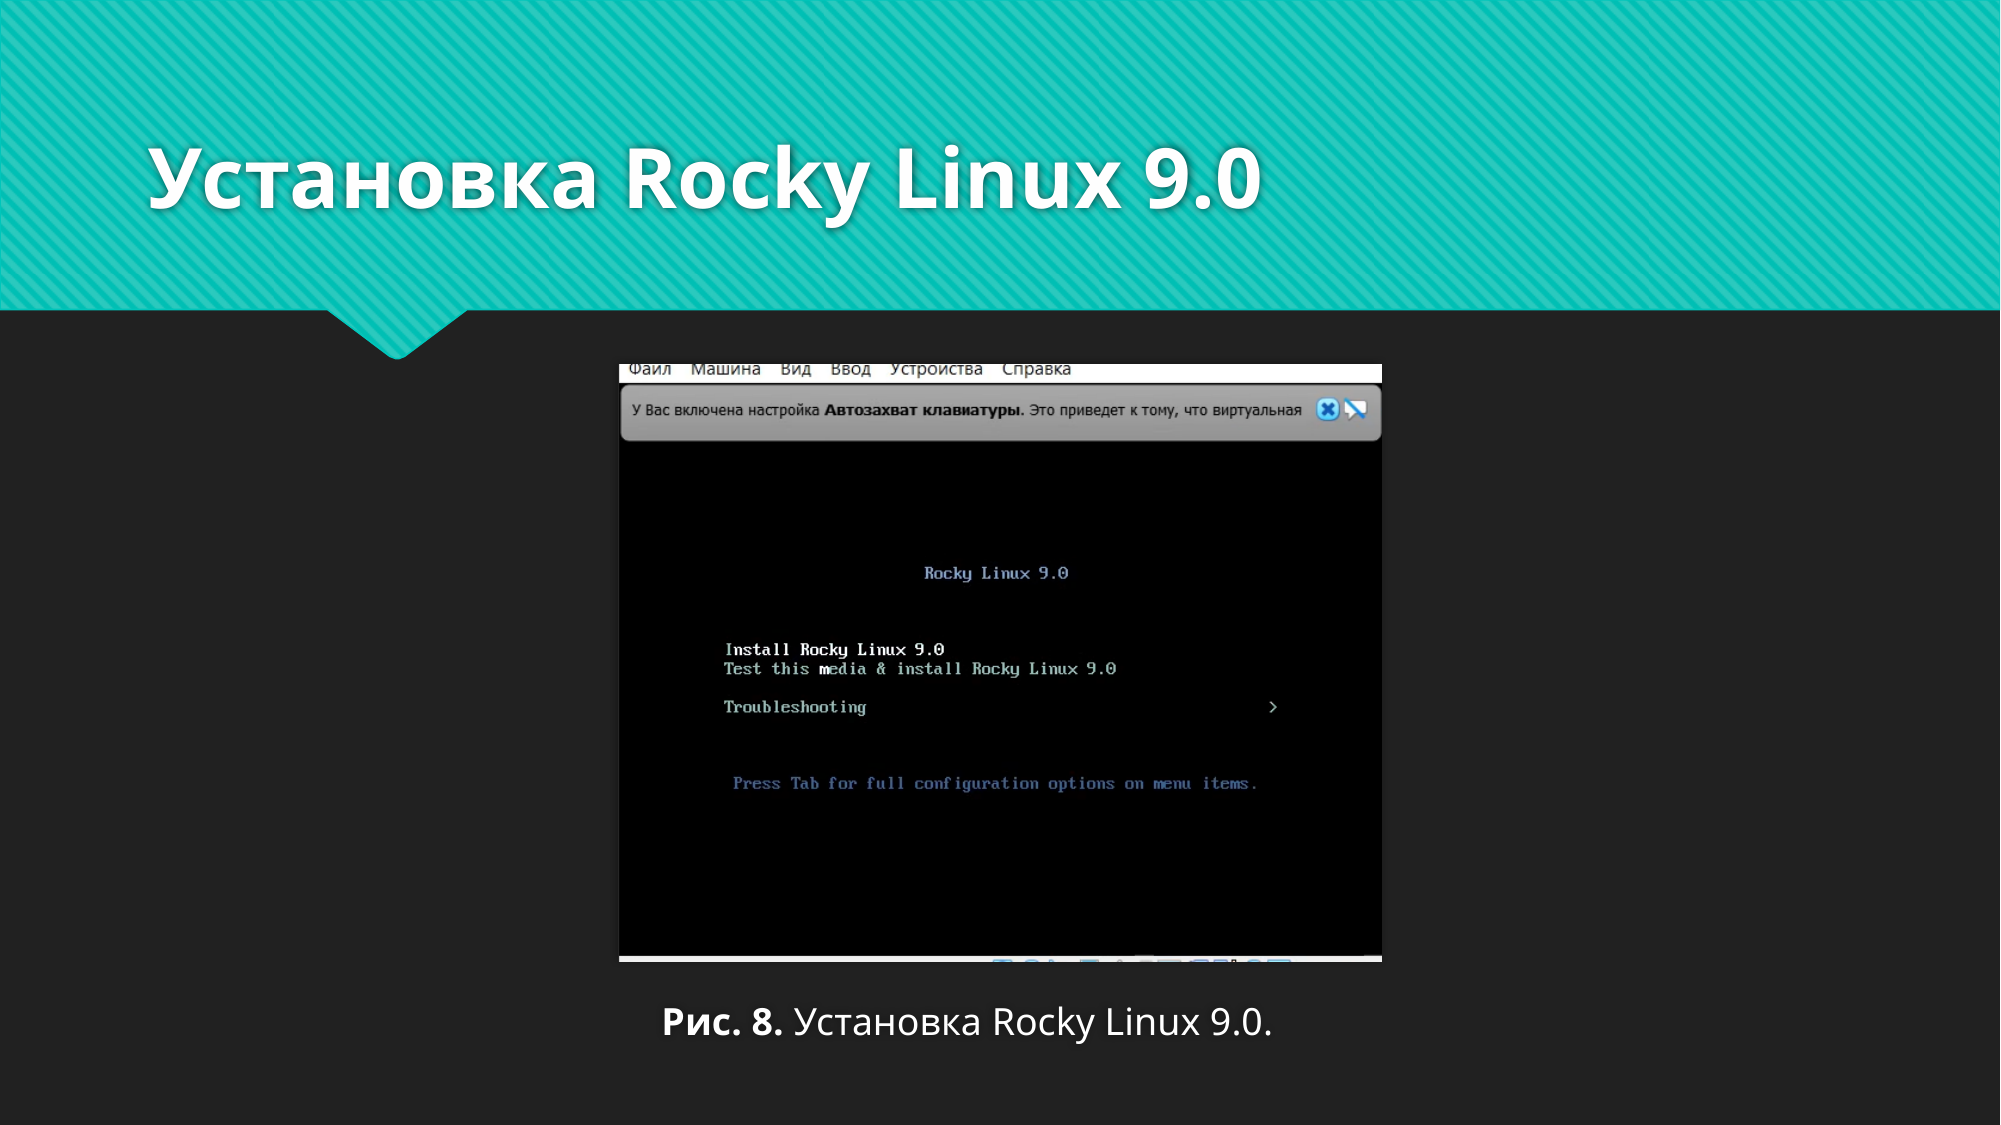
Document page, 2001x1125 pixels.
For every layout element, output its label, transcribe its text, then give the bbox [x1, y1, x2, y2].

text_box Рис. 8. Установка Rocky Linux 9.0. [646, 973, 1354, 1067]
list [618, 364, 1382, 962]
title Установка Rocky Linux 9.0 [132, 73, 1868, 233]
